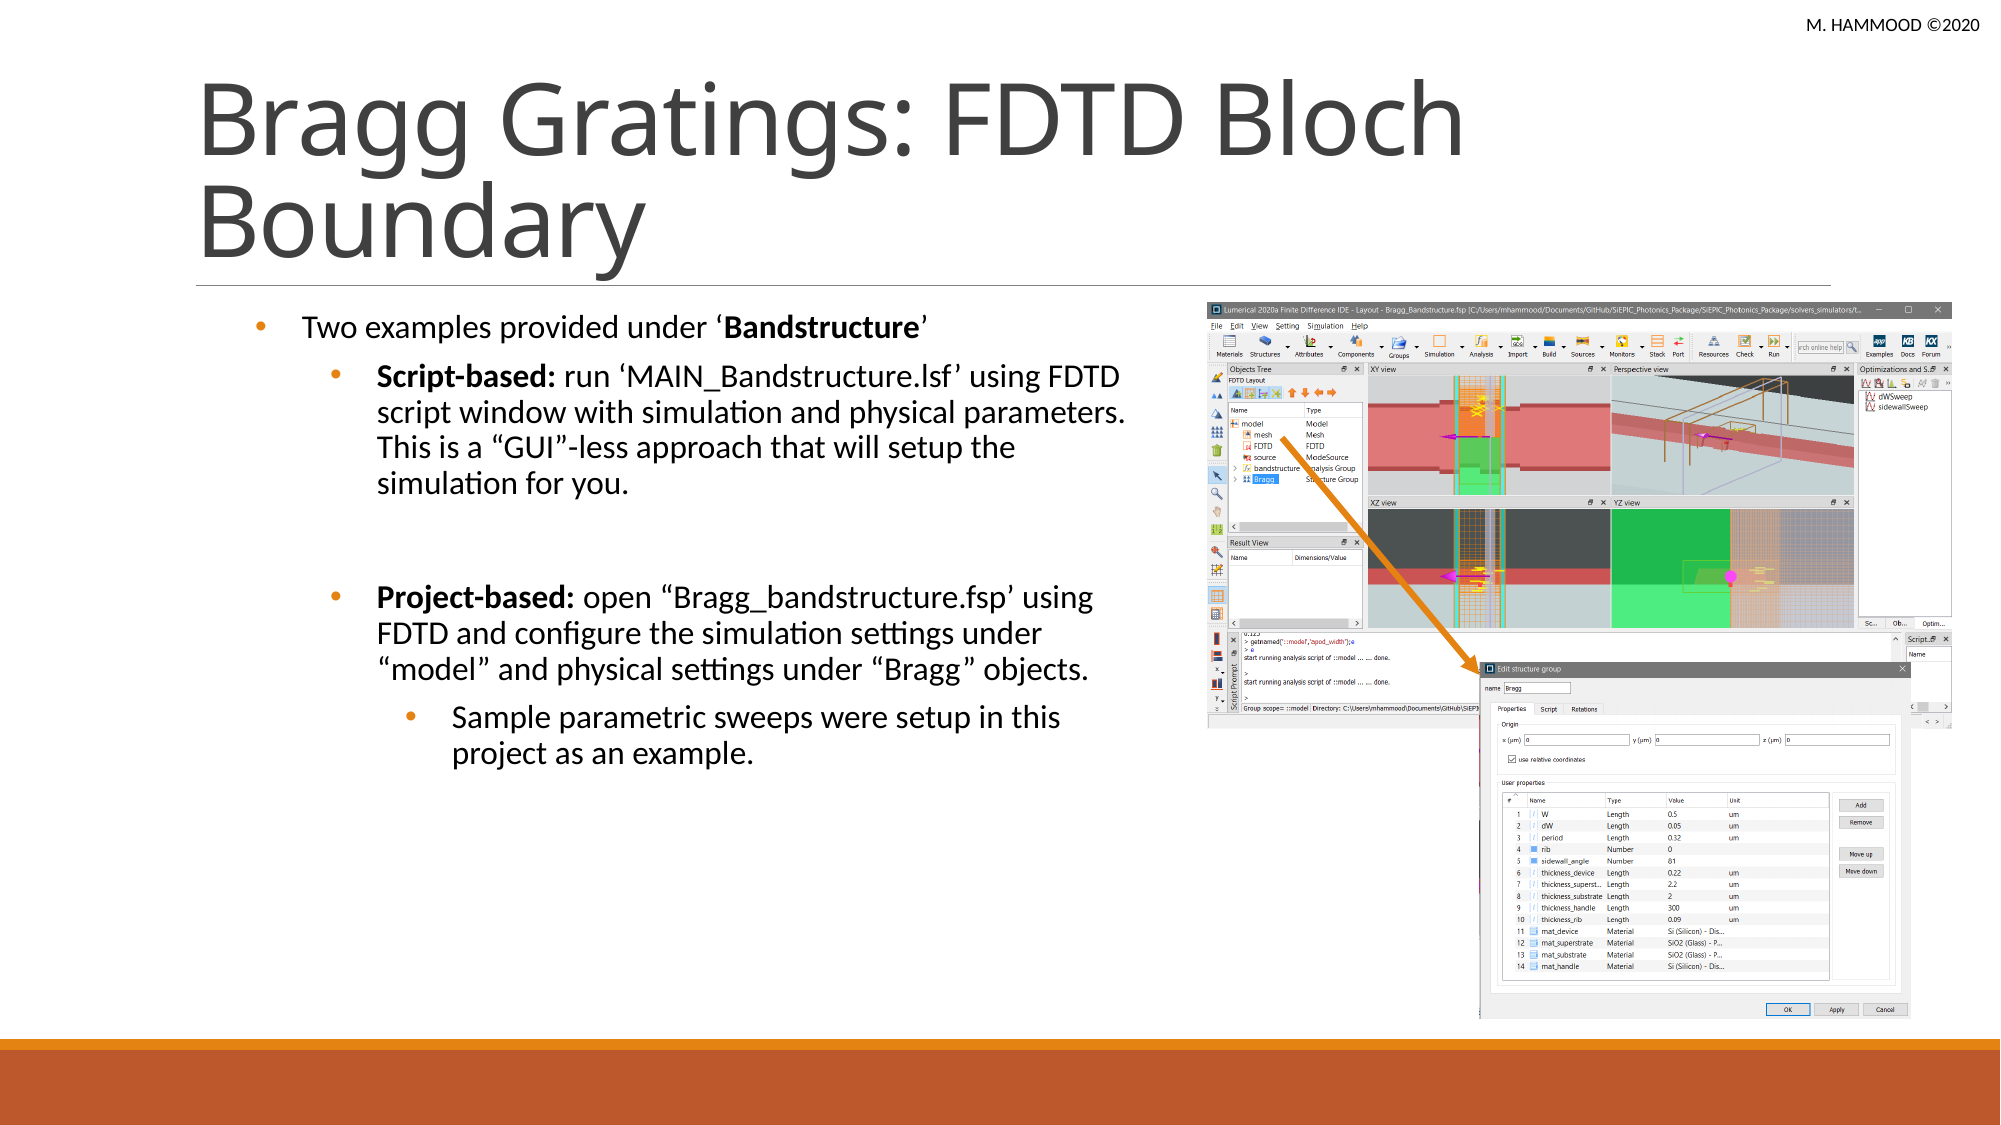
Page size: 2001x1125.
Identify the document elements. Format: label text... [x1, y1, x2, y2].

footer M. Hammood ©2020 [1781, 0, 2000, 47]
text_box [1281, 437, 1481, 676]
title Bragg Gratings: FDTD Bloch Boundary [180, 47, 1830, 285]
list Two examples provided under ‘Bandstructure’ Script-based: run ‘MAIN_Bandstructure.lsf’ using FDTD script window with simulation and physical parameters. This is a “GUI”-less approach that will setup the simulation for you. Project-based: open “Bragg_bandstructure.fsp’ using FDTD and configure the simulation settings under “model” and physical settings under “Bragg” objects. Sample parametric sweeps were setup in this project as an example. [180, 302, 1140, 963]
picture [1207, 302, 1953, 1019]
